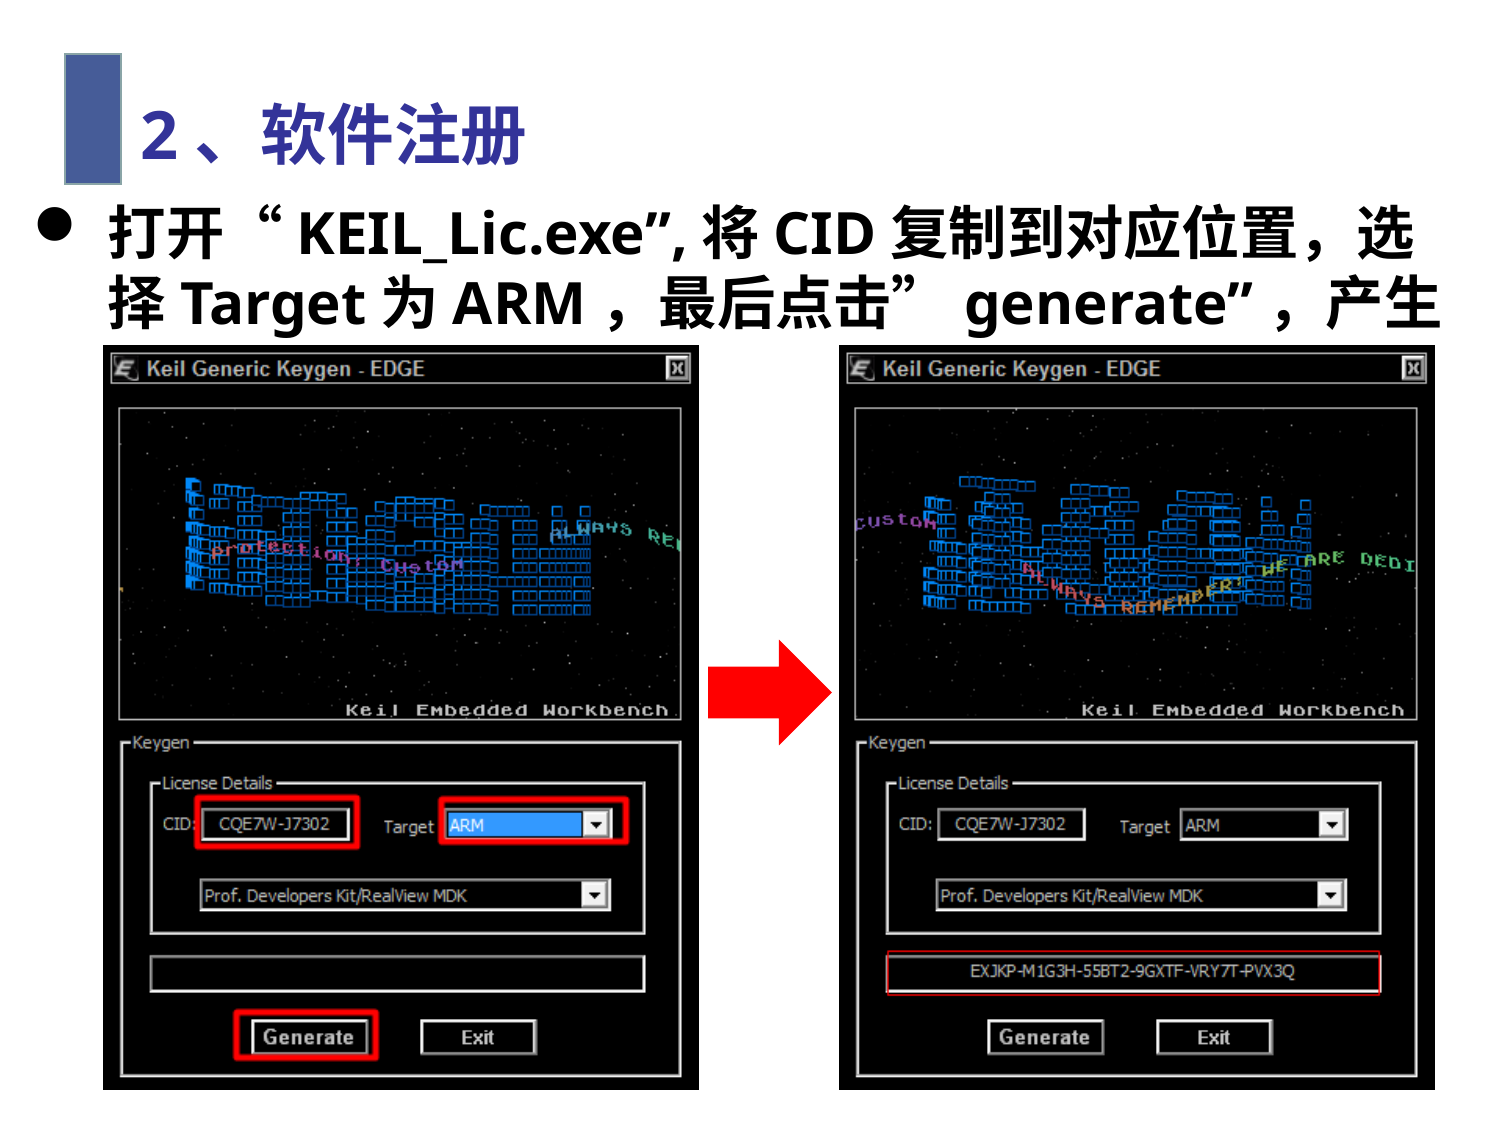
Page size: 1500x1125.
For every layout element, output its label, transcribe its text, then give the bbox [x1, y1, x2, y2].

text_box [709, 642, 831, 743]
text_box 打开“KEIL_Lic.exe”,将CID复制到对应位置，选择Target为ARM，最后点击”generate”，产生ID号： [18, 189, 1488, 414]
text_box 2、软件注册 [125, 69, 1414, 181]
picture [103, 345, 699, 1090]
picture [839, 345, 1435, 1090]
text_box [64, 53, 122, 185]
